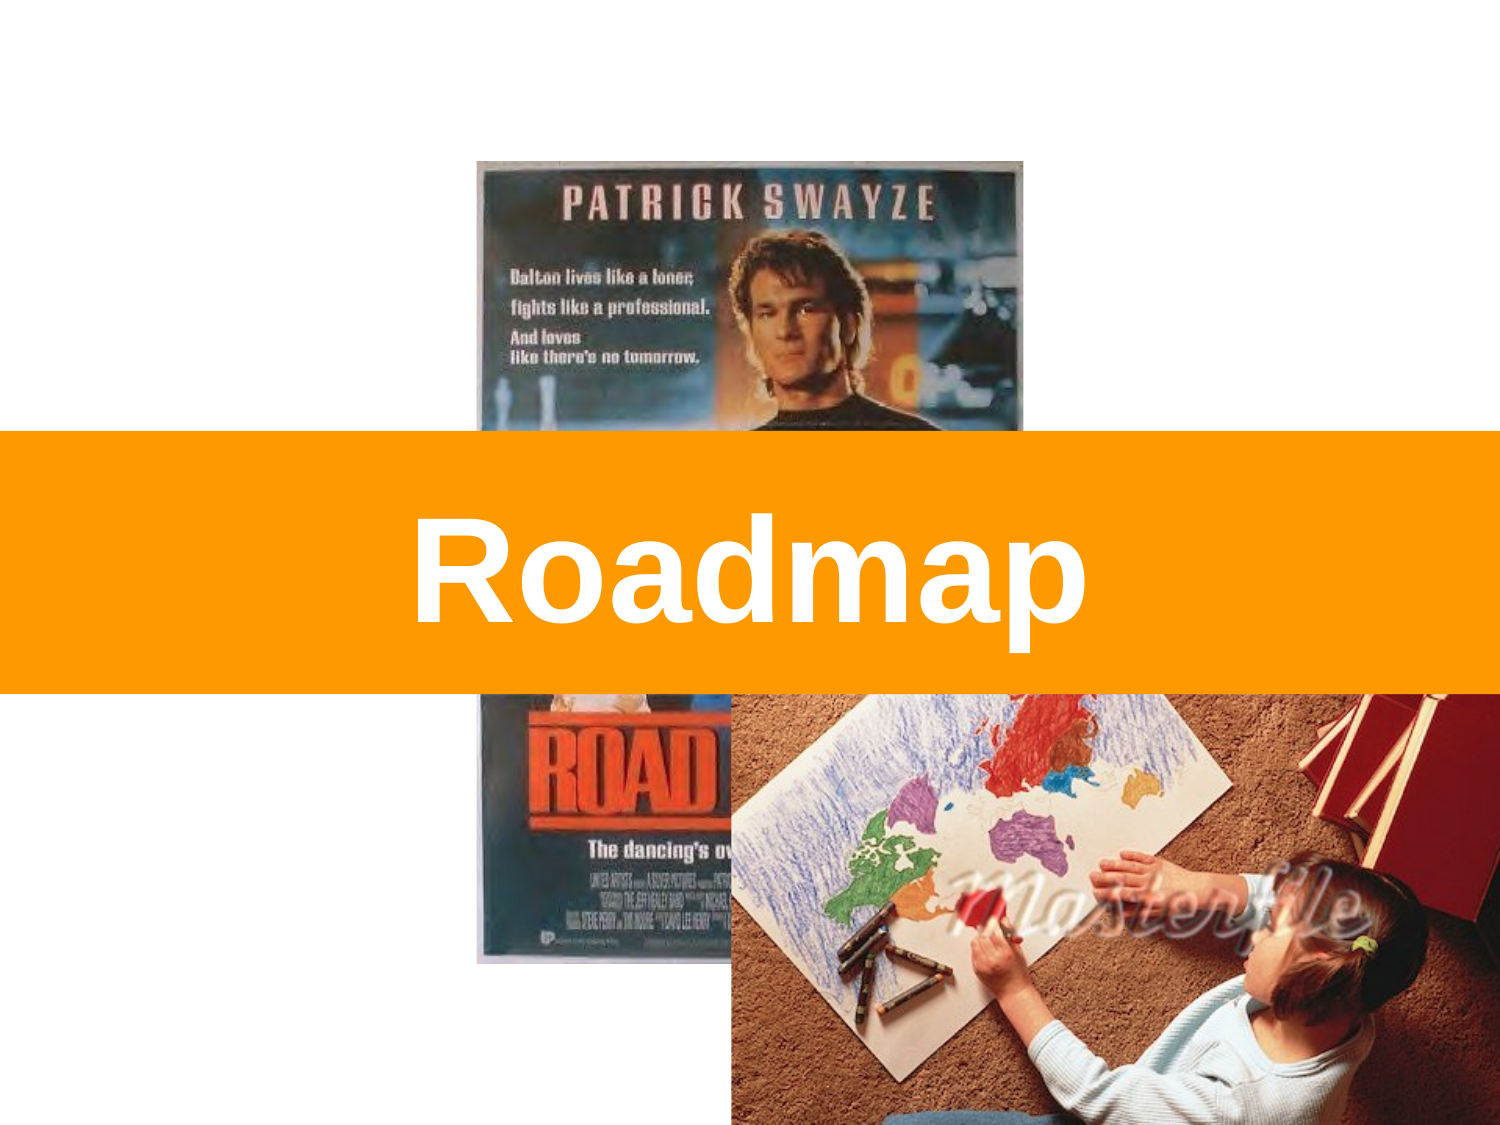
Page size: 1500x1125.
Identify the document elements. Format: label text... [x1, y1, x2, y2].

text_box [476, 695, 731, 964]
text_box Roadmap [45, 457, 1455, 668]
text_box [731, 695, 1500, 1125]
text_box [476, 161, 1024, 430]
text_box [0, 430, 1500, 695]
